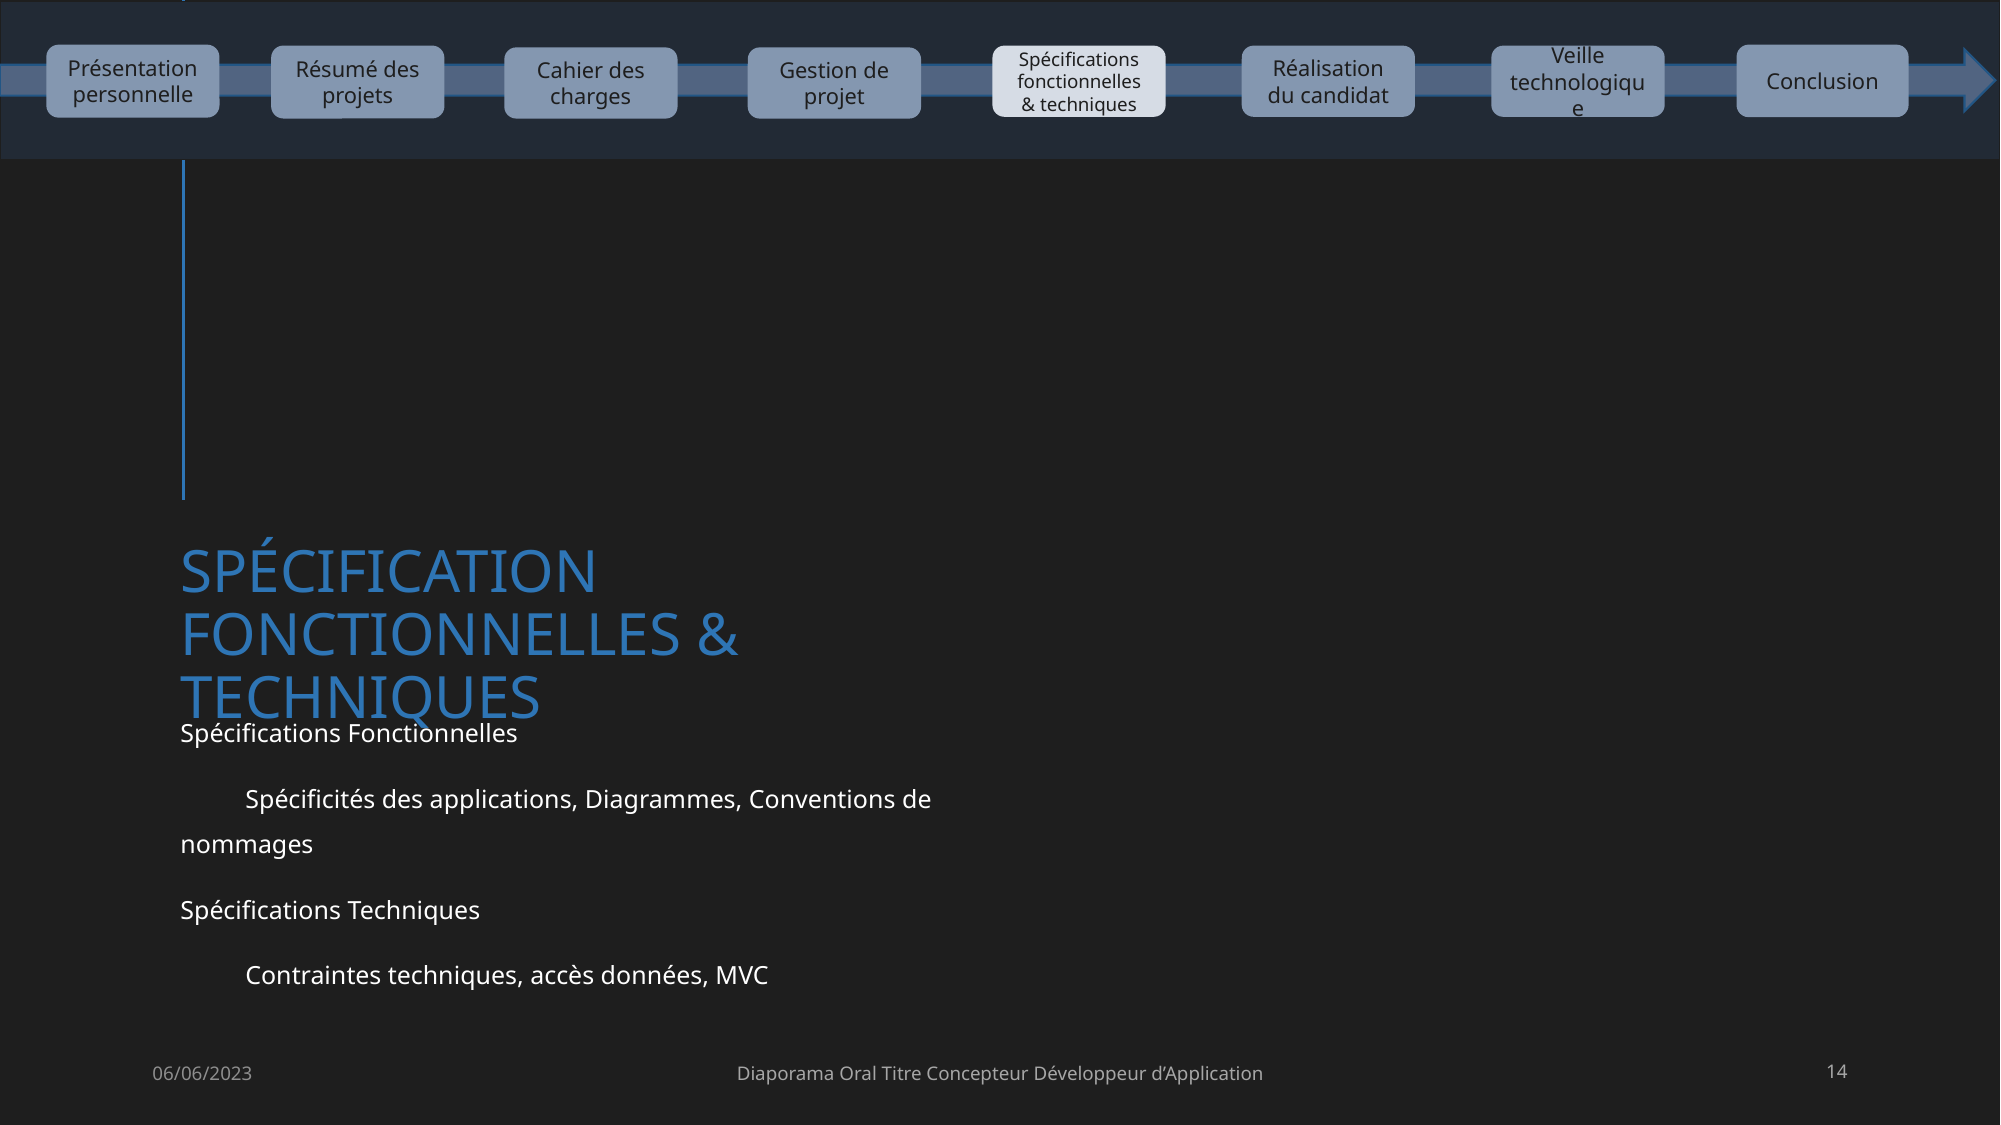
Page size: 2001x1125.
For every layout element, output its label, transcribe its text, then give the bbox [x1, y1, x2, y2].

title Spécification fonctionnelles & techniques [180, 534, 1041, 657]
slide_number 14 [1412, 1042, 1863, 1103]
list Spécifications Fonctionnelles Spécificités des applications, Diagrammes, Conventions de nommages Spécifications Techniques Contraintes techniques, accès données, MVC [180, 695, 1064, 1033]
footer Diaporama Oral Titre Concepteur Développeur d’Application [662, 1042, 1338, 1103]
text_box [0, 1, 2000, 160]
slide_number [137, 1042, 588, 1103]
